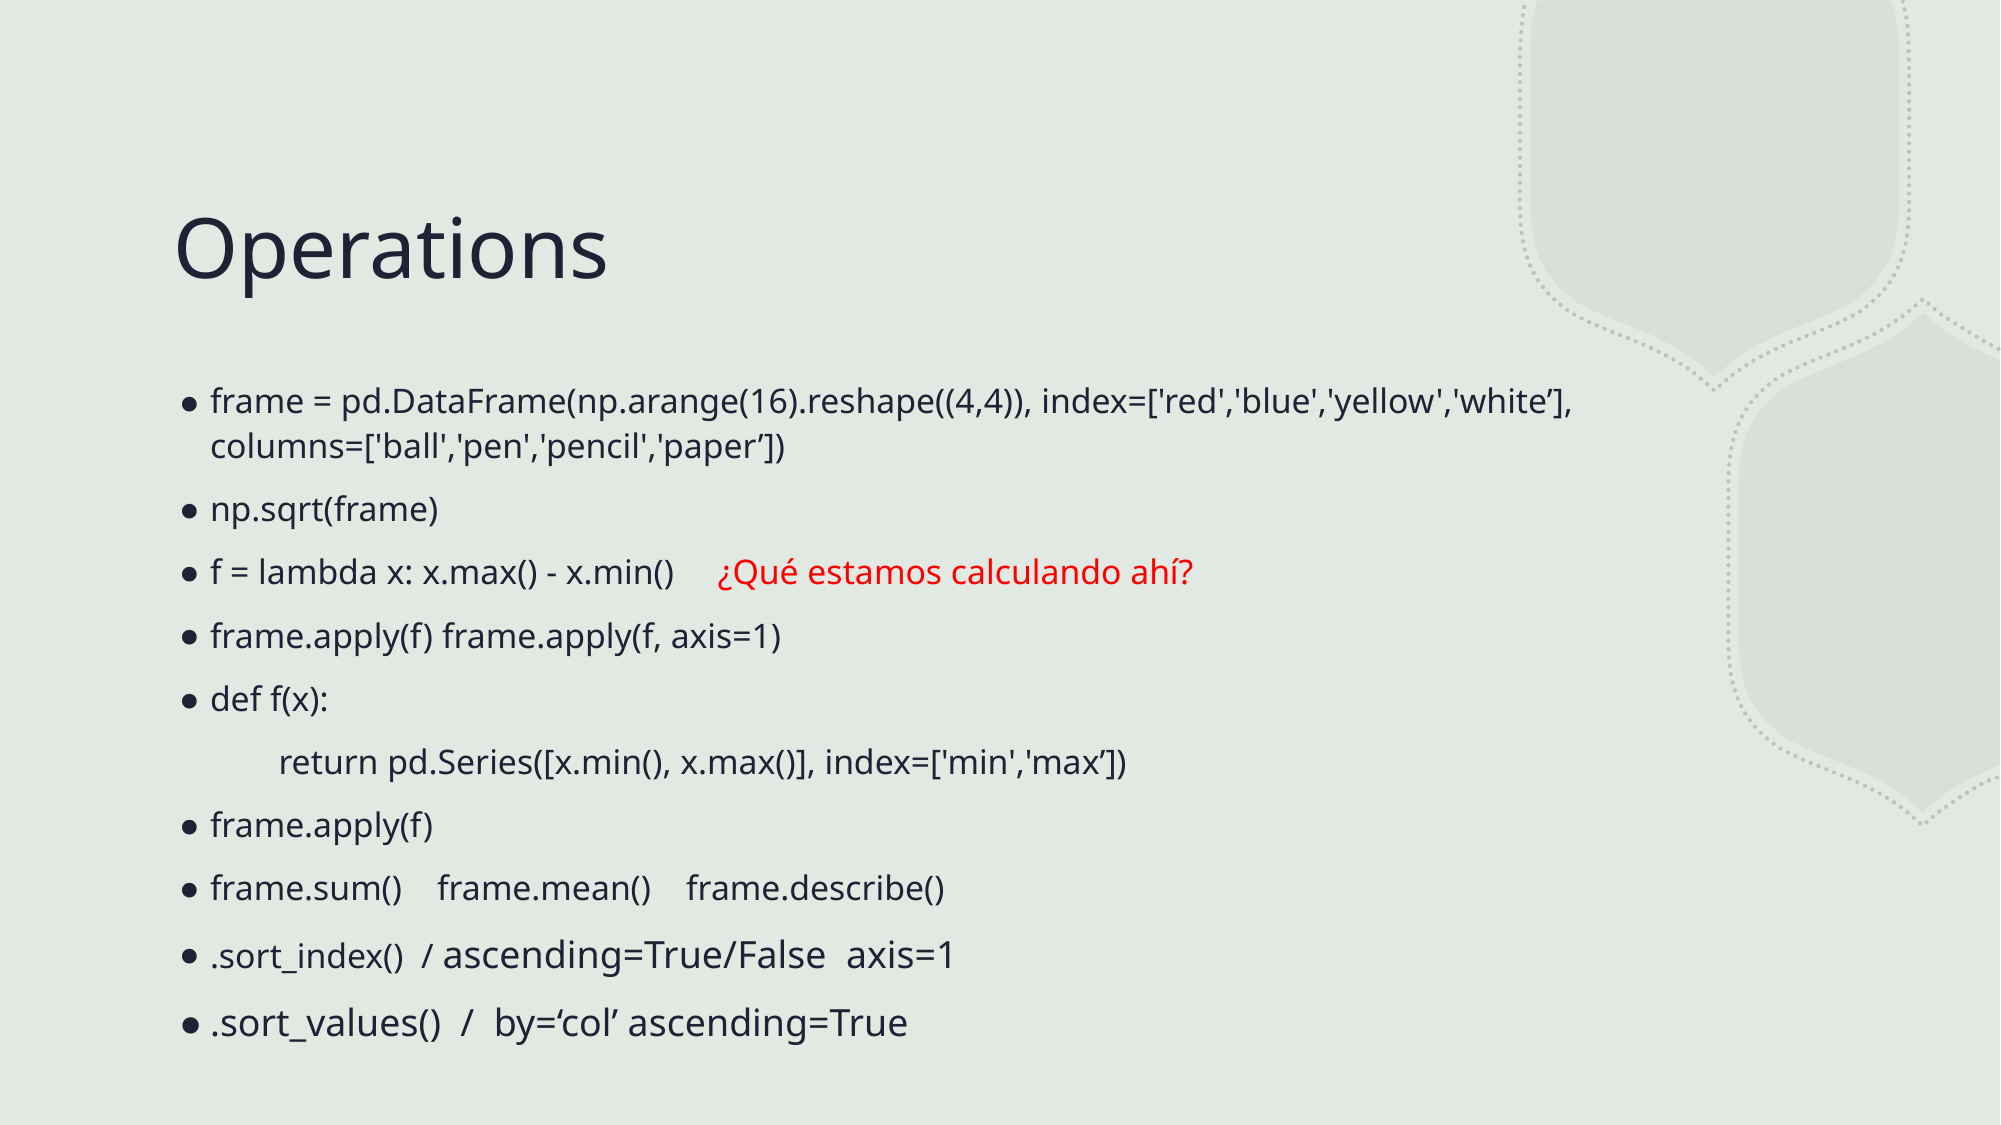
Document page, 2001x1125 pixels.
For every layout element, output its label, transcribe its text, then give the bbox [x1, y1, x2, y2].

list frame = pd.DataFrame(np.arange(16).reshape((4,4)), index=['red','blue','yellow','white’], columns=['ball','pen','pencil','paper’]) np.sqrt(frame) f = lambda x: x.max() - x.min() ¿Qué estamos calculando ahí? frame.apply(f) frame.apply(f, axis=1) def f(x): return pd.Series([x.min(), x.max()], index=['min','max’]) frame.apply(f) frame.sum() frame.mean() frame.describe() .sort_index() / ascending=True/False axis=1 .sort_values() / by=‘col’ ascending=True [158, 368, 1648, 1058]
title Operations [158, 157, 1648, 332]
